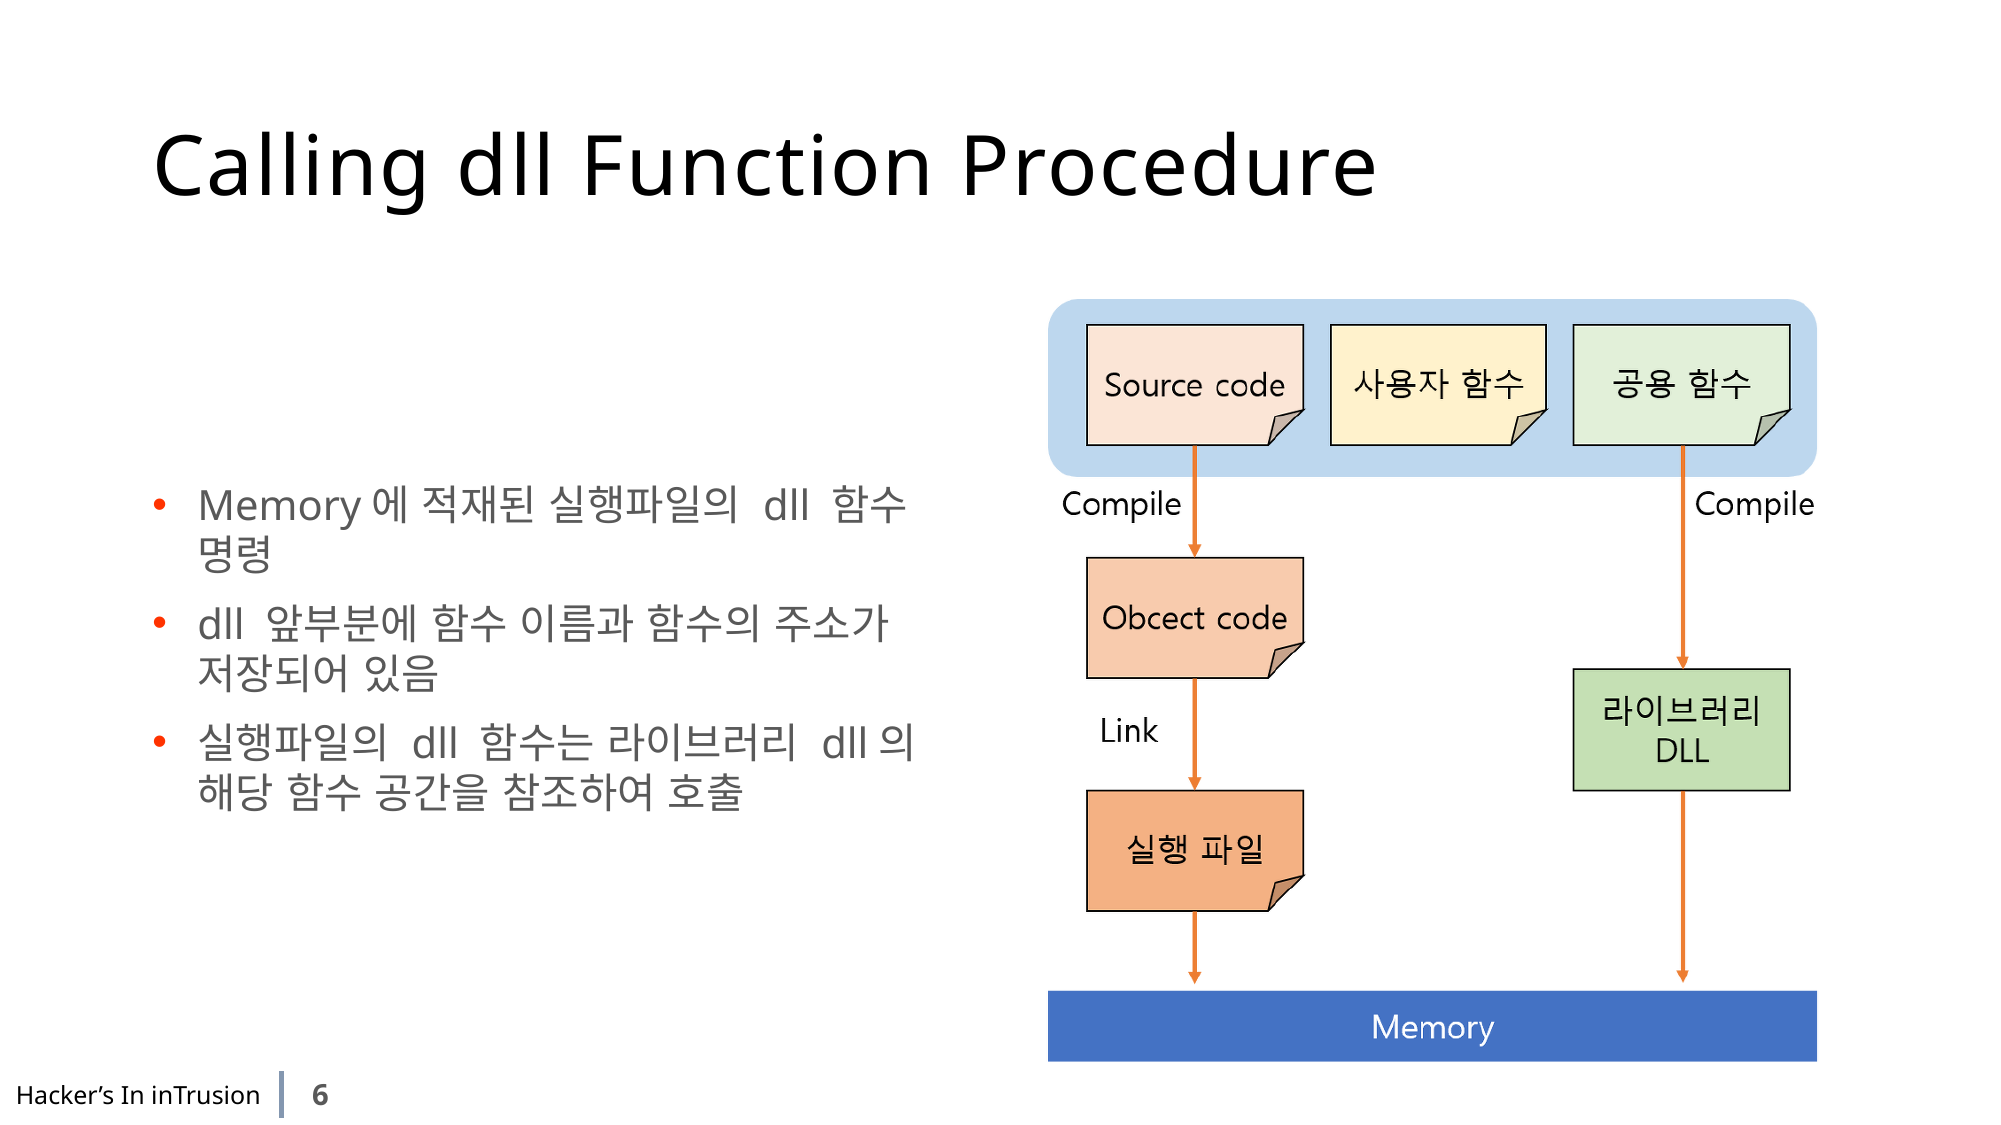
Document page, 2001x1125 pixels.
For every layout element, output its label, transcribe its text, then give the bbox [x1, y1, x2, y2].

list Memory에 적재된 실행파일의 dll 함수 명령 dll 앞부분에 함수 이름과 함수의 주소가 저장되어 있음 실행파일의 dll 함수는 라이브러리 dll의 해당 함수 공간을 참조하여 호출 [137, 299, 988, 1065]
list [1041, 299, 1834, 1065]
title Calling dll Function Procedure [137, 59, 1863, 278]
